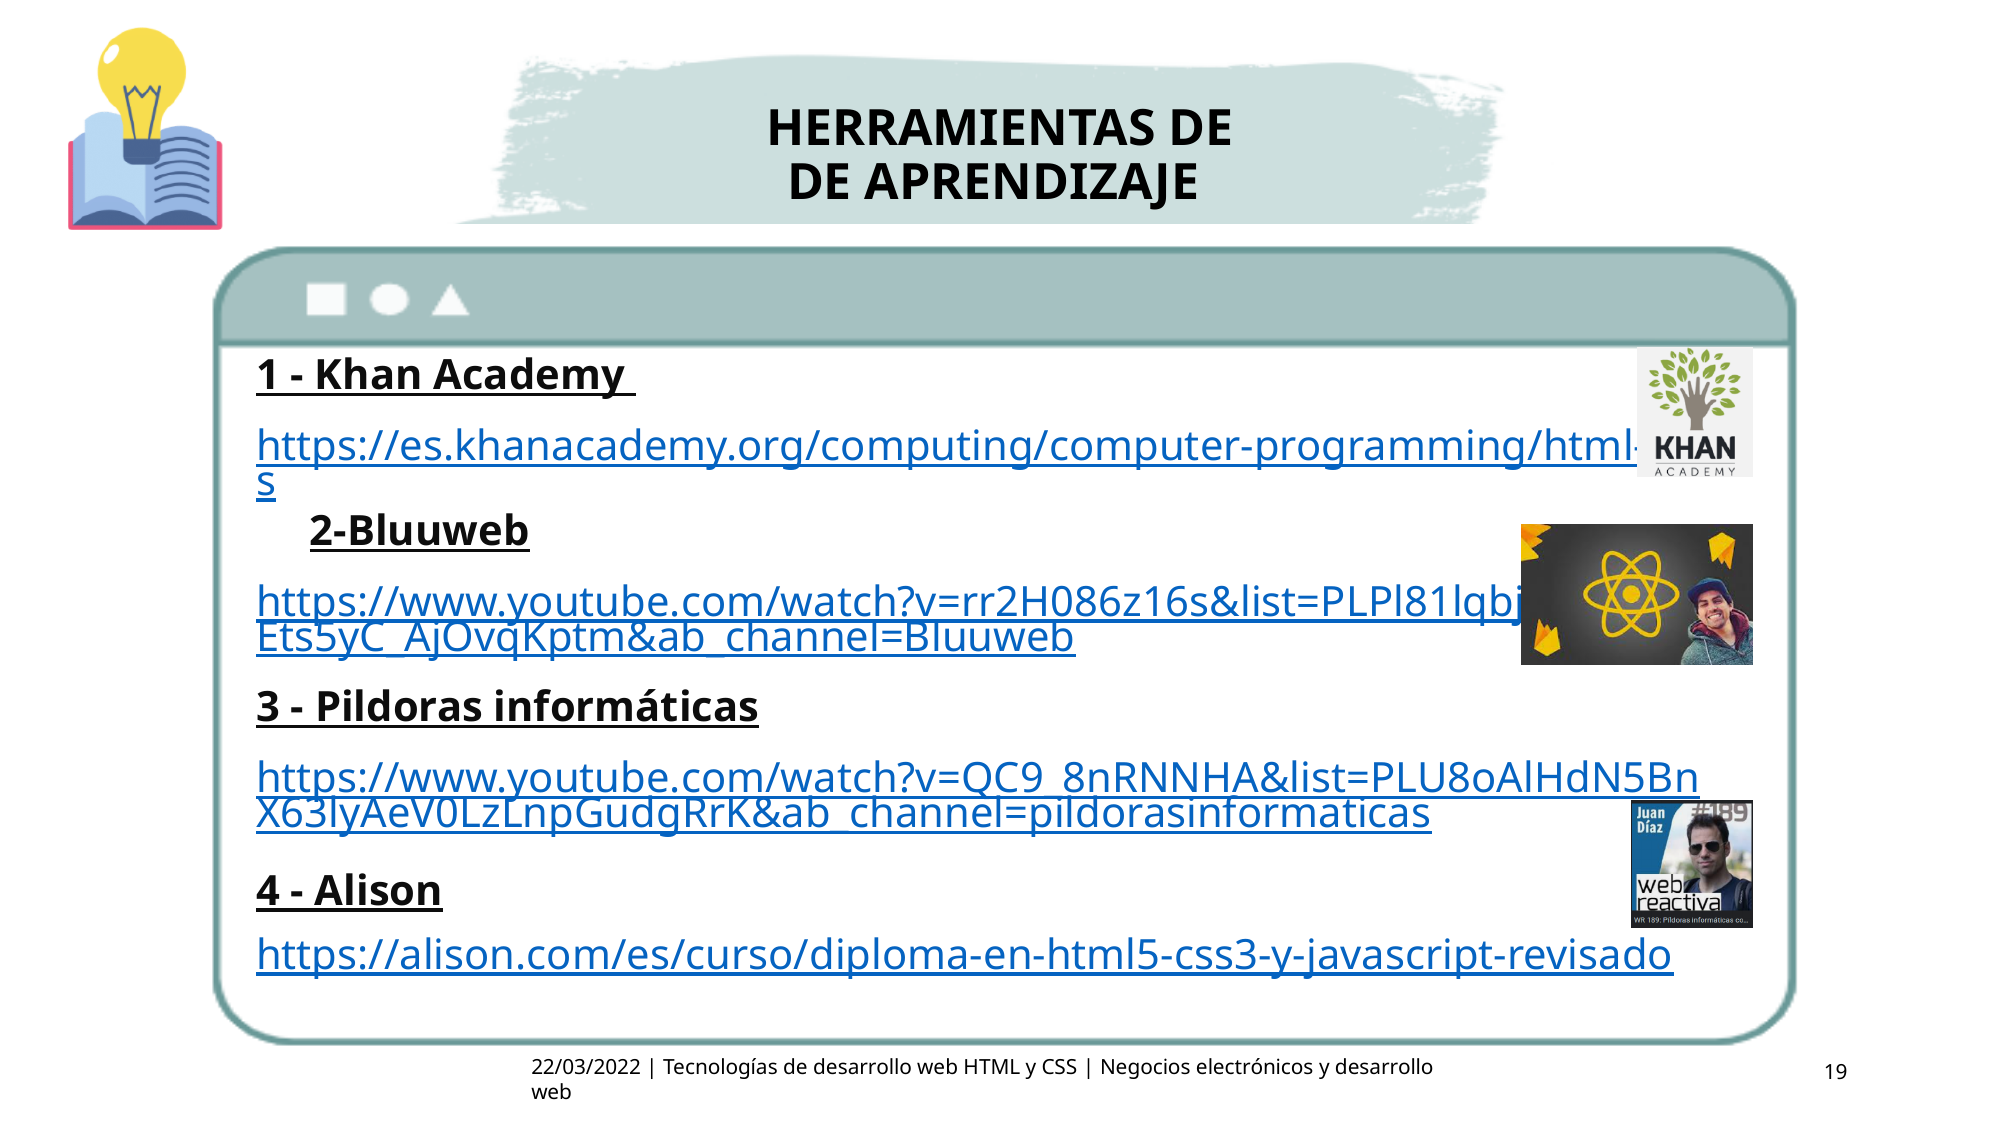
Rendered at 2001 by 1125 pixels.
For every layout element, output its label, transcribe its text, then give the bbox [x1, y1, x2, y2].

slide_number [516, 1055, 1484, 1109]
slide_number 19 [1484, 1042, 1863, 1103]
picture [386, 37, 1614, 224]
title Herramientas de de aprendizaje [637, 224, 1363, 233]
picture [42, 11, 1800, 1055]
